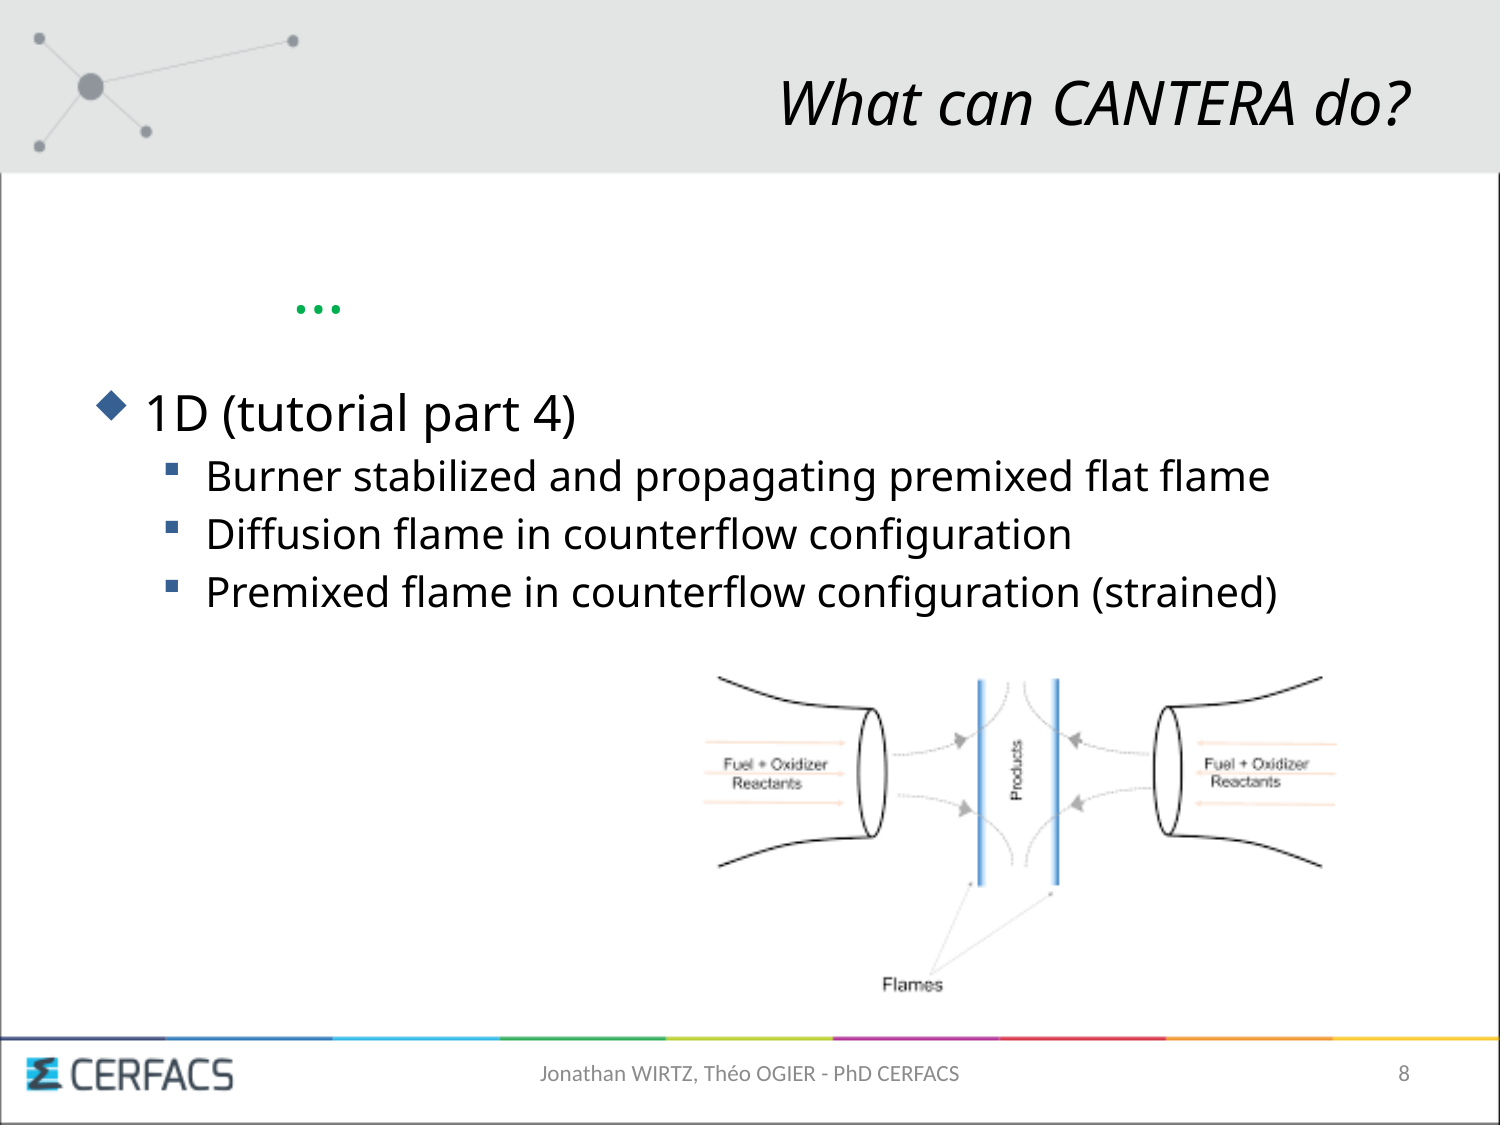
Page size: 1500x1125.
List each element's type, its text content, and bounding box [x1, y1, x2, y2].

picture [0, 0, 1500, 1125]
list 1D (tutorial part 4) Burner stabilized and propagating premixed flat flame Diffusion flame in counterflow configuration Premixed flame in counterflow configuration (strained) [78, 373, 1428, 972]
text_box … [277, 239, 1140, 347]
title What can CANTERA do? [75, 7, 1425, 195]
slide_number 8 [1074, 1042, 1425, 1103]
footer Jonathan WIRTZ, Théo OGIER - PhD CERFACS [512, 1042, 988, 1103]
